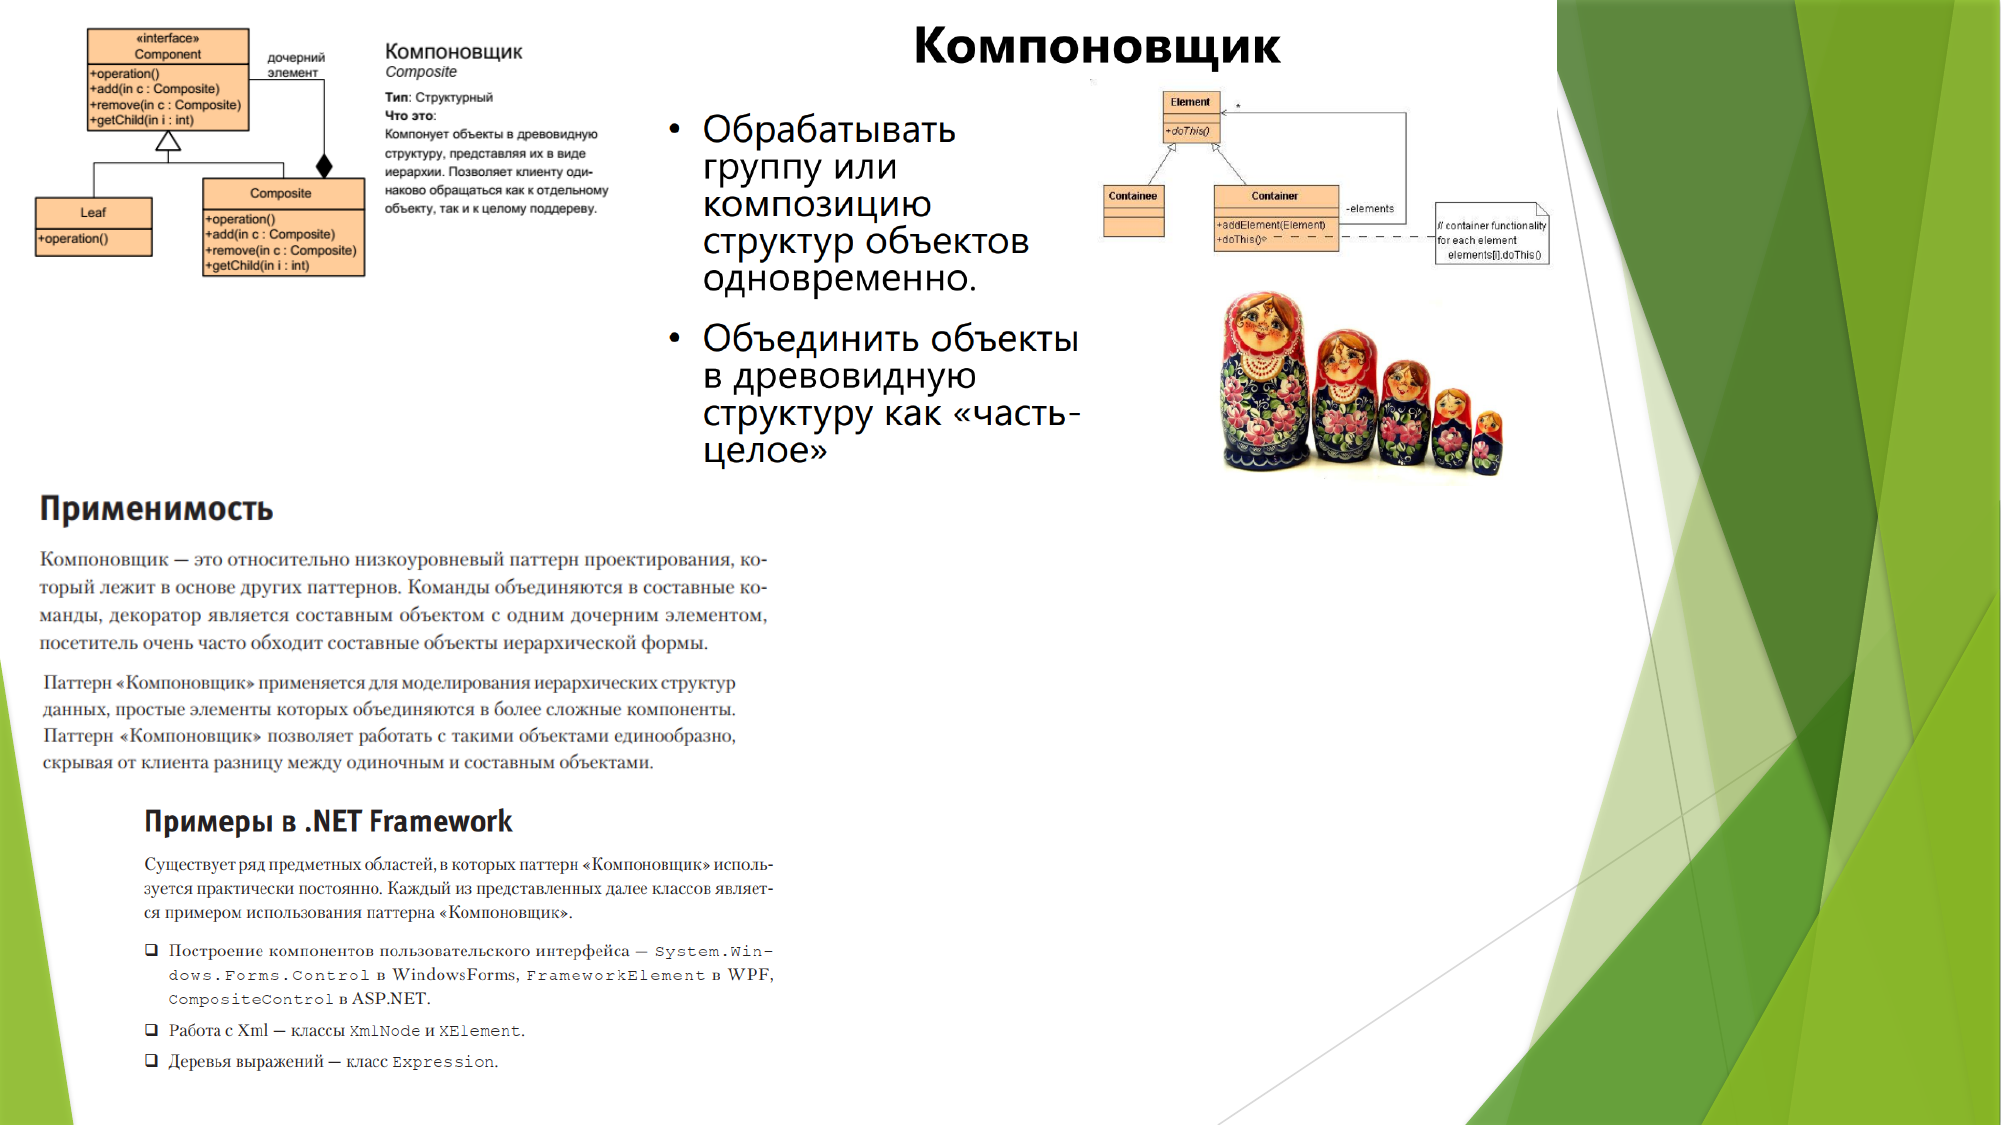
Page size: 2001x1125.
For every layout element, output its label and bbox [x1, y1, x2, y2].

picture [26, 0, 1557, 1123]
picture [0, 22, 624, 287]
